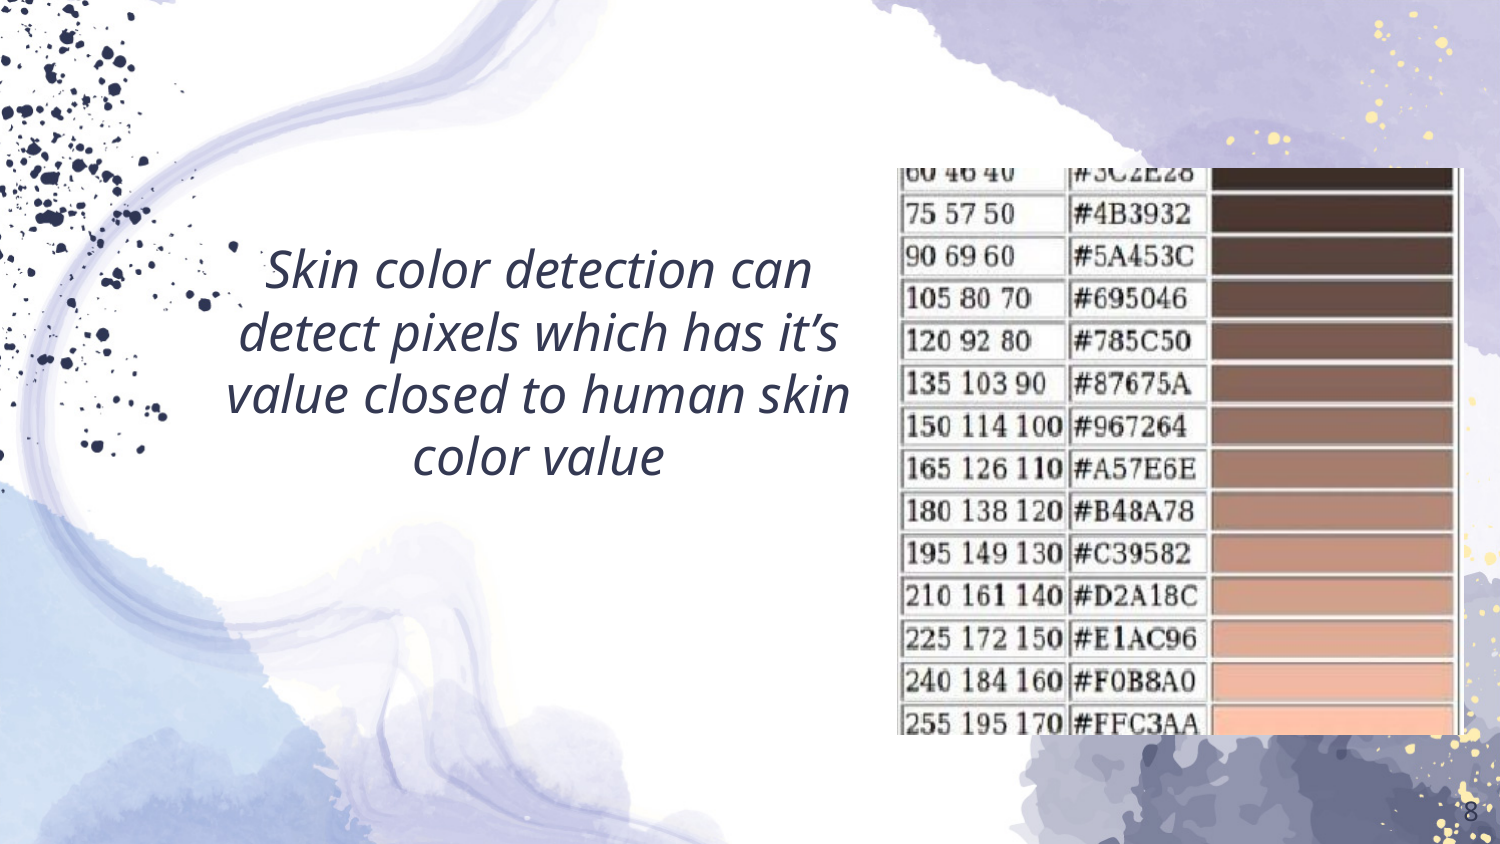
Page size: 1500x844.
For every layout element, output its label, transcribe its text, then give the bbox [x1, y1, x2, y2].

text_box <number> [1403, 779, 1494, 844]
picture [0, 0, 1500, 844]
text_box Skin color detection can detect pixels which has it’s value closed to human skin color value [181, 88, 898, 635]
